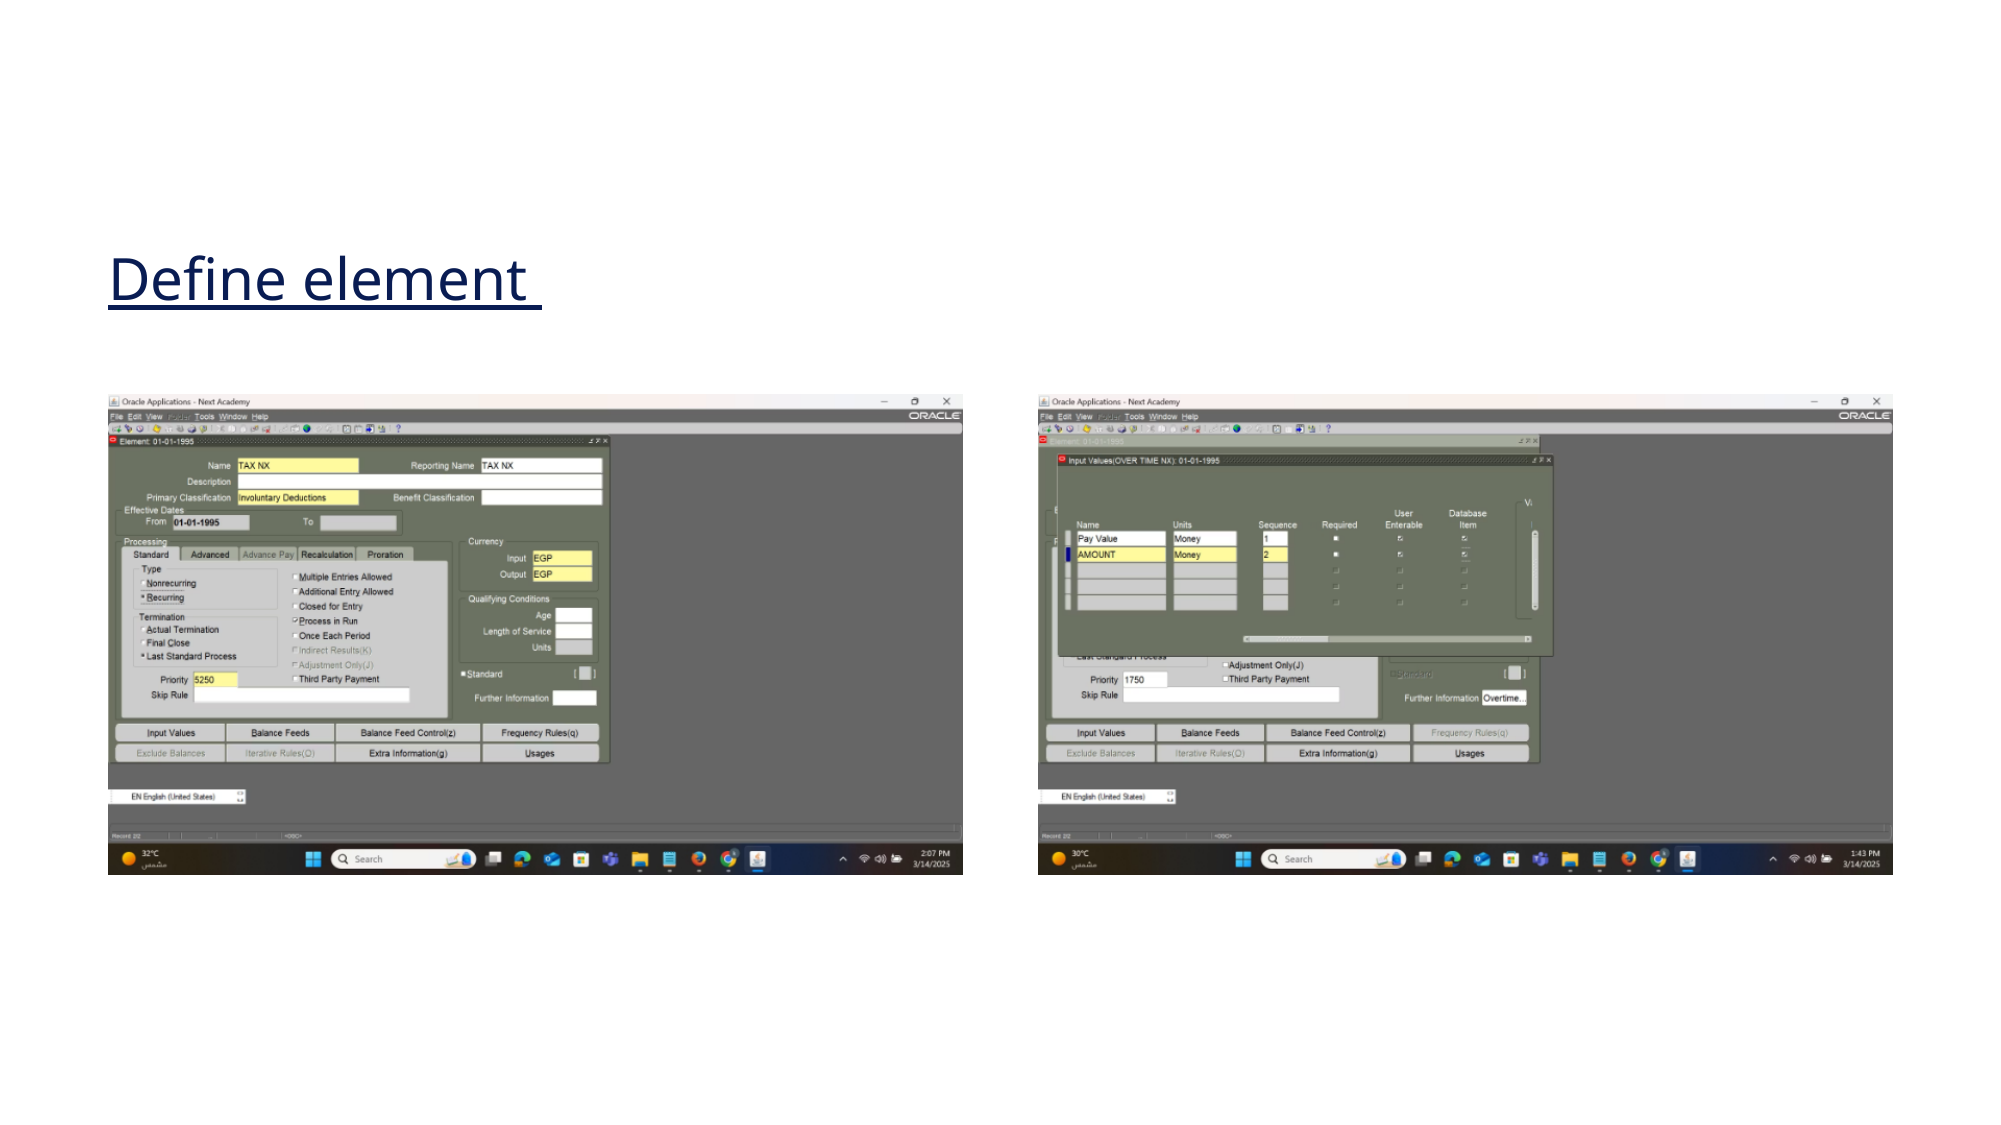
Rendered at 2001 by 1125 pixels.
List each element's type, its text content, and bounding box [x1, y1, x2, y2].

picture [107, 393, 963, 875]
text_box Define element [108, 215, 884, 313]
picture [1038, 393, 1893, 875]
